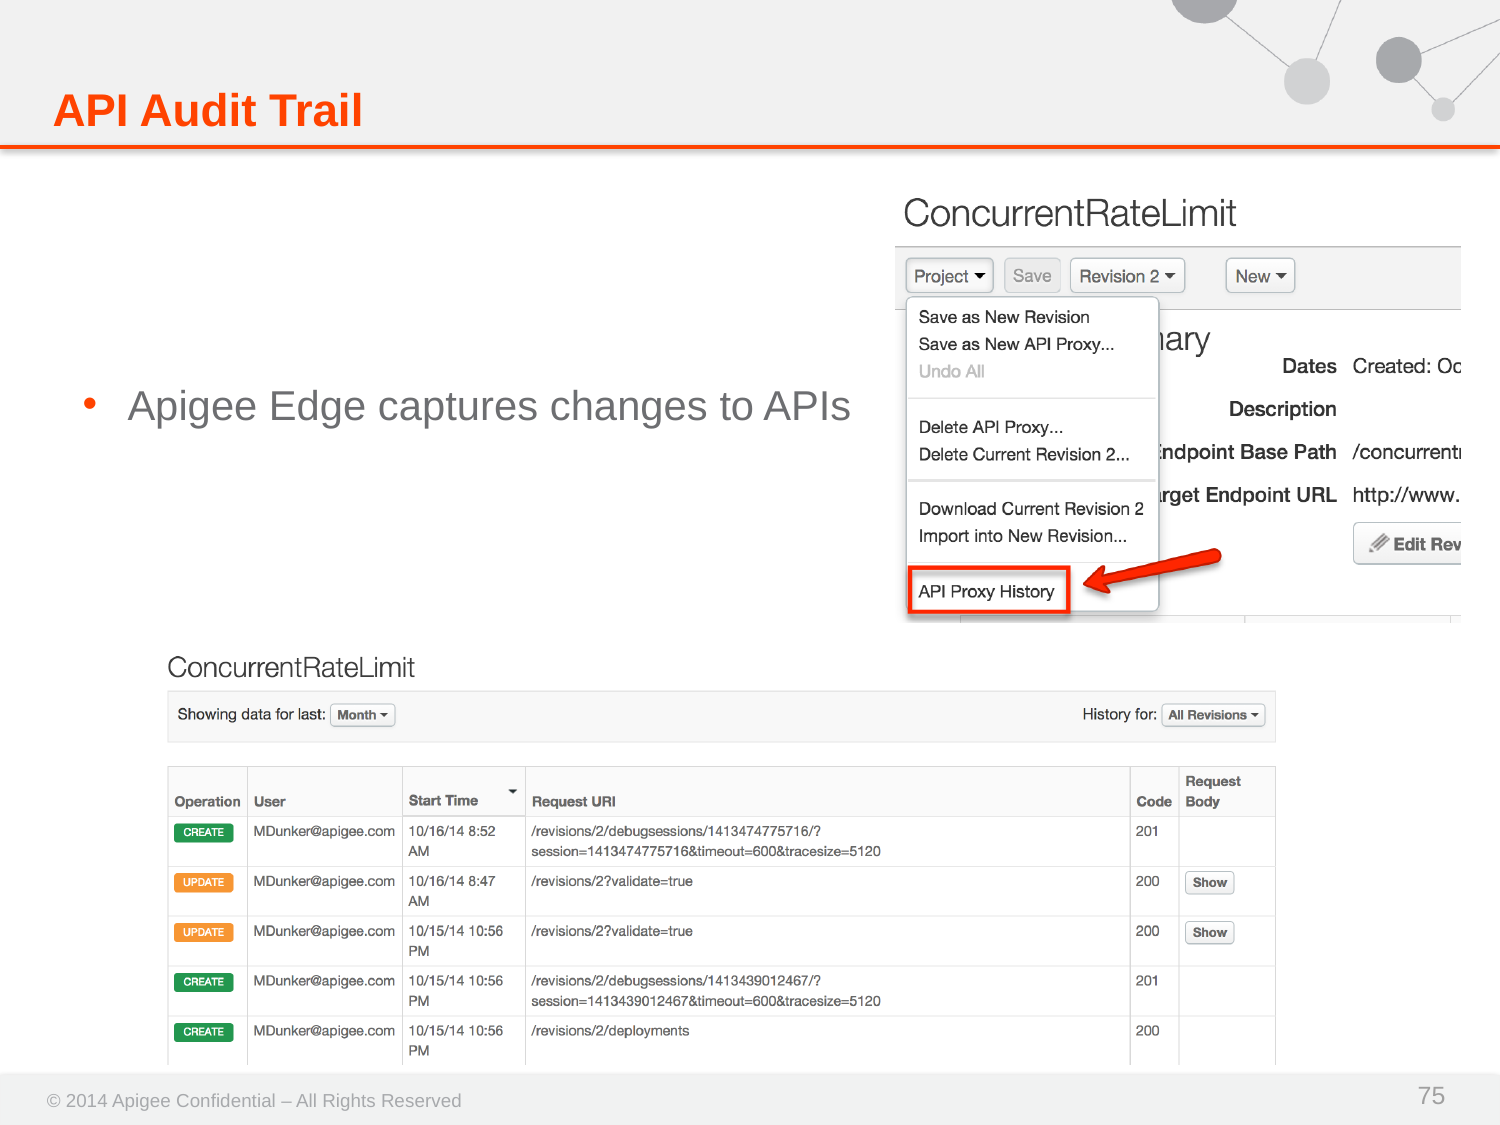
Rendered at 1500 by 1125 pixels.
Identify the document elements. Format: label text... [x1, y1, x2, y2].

title API Audit Trail [37, 72, 1323, 133]
list Apigee Edge captures changes to APIs [37, 187, 1461, 1044]
picture [0, 0, 1500, 145]
slide_number 75 [1110, 1065, 1461, 1125]
picture [895, 187, 1461, 623]
picture [163, 648, 1279, 1066]
